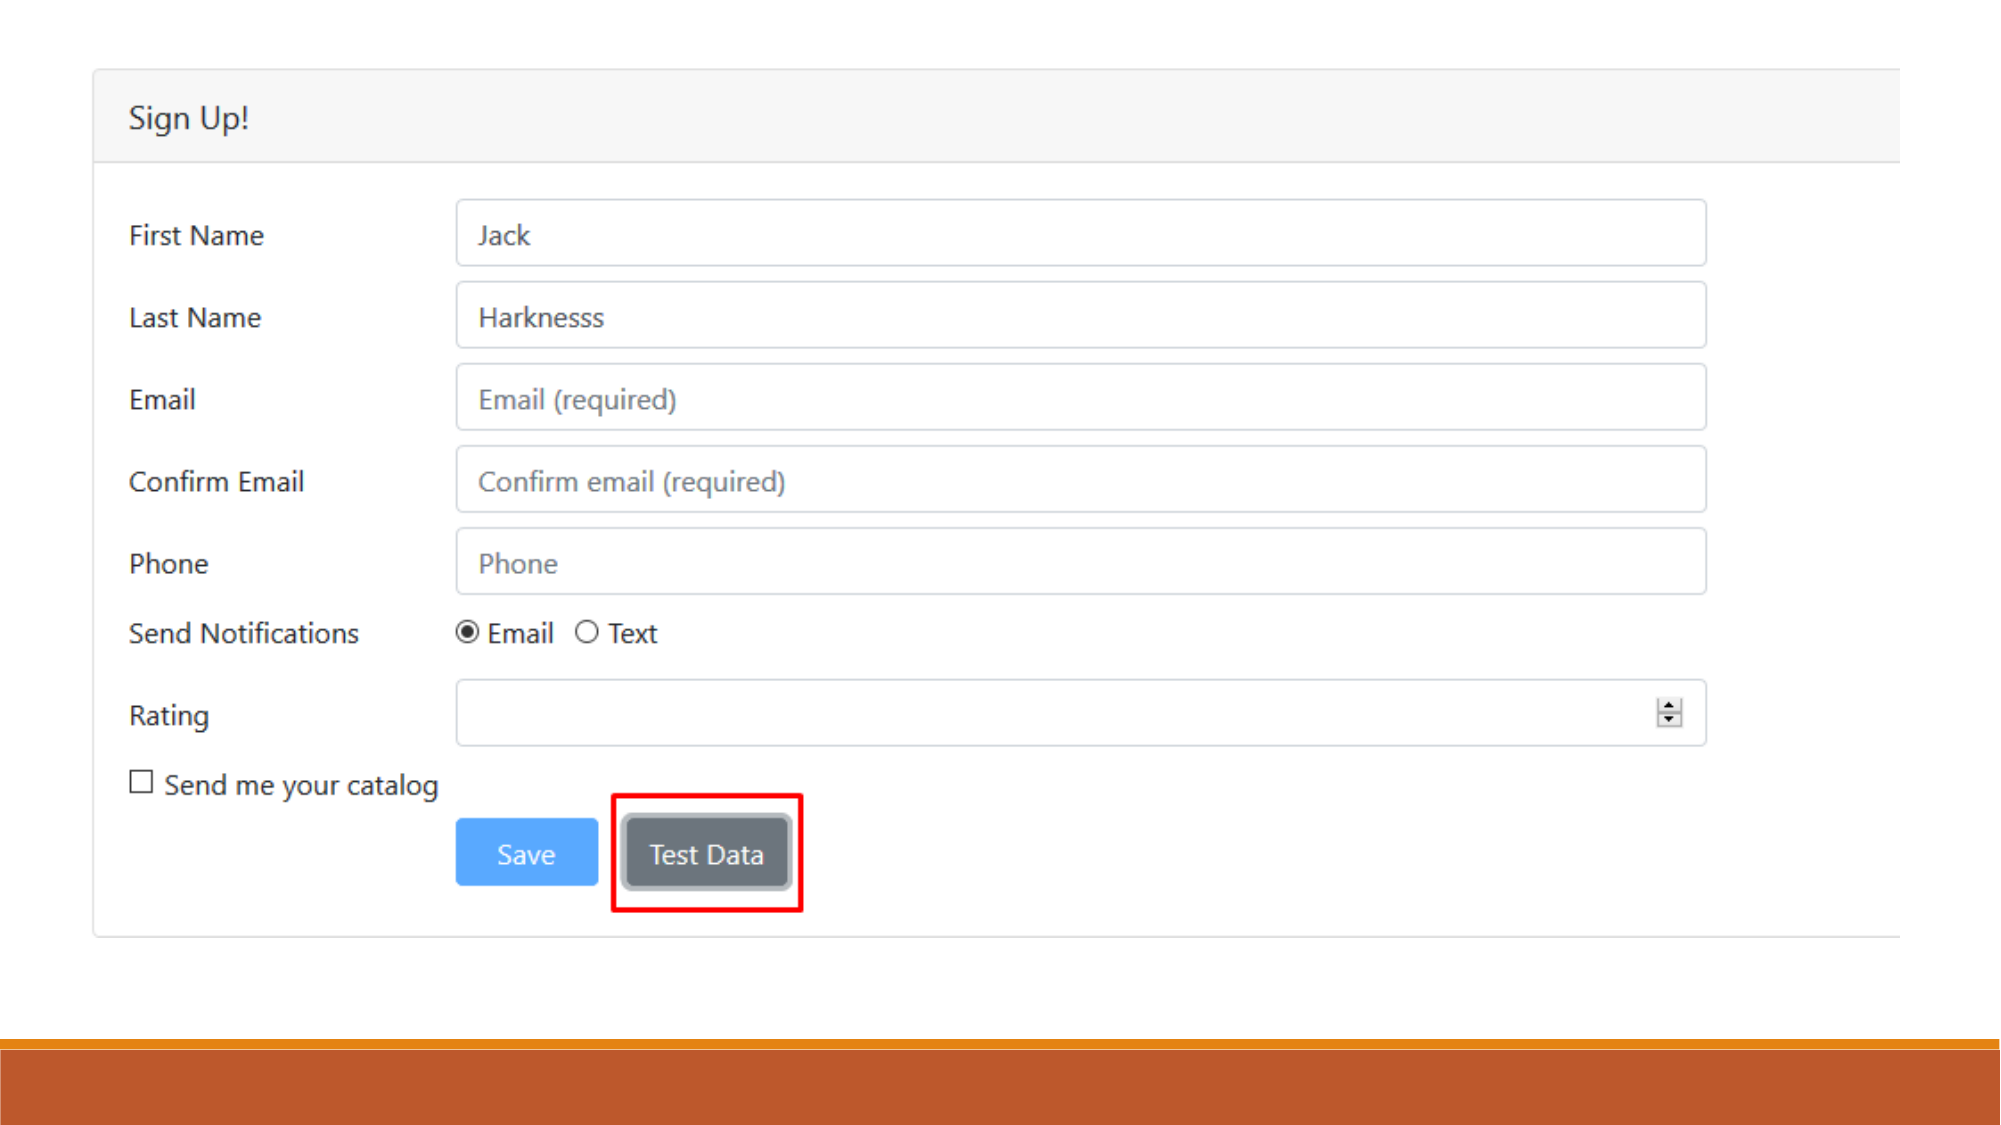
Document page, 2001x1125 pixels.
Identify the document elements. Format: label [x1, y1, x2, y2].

picture [31, 67, 1900, 938]
